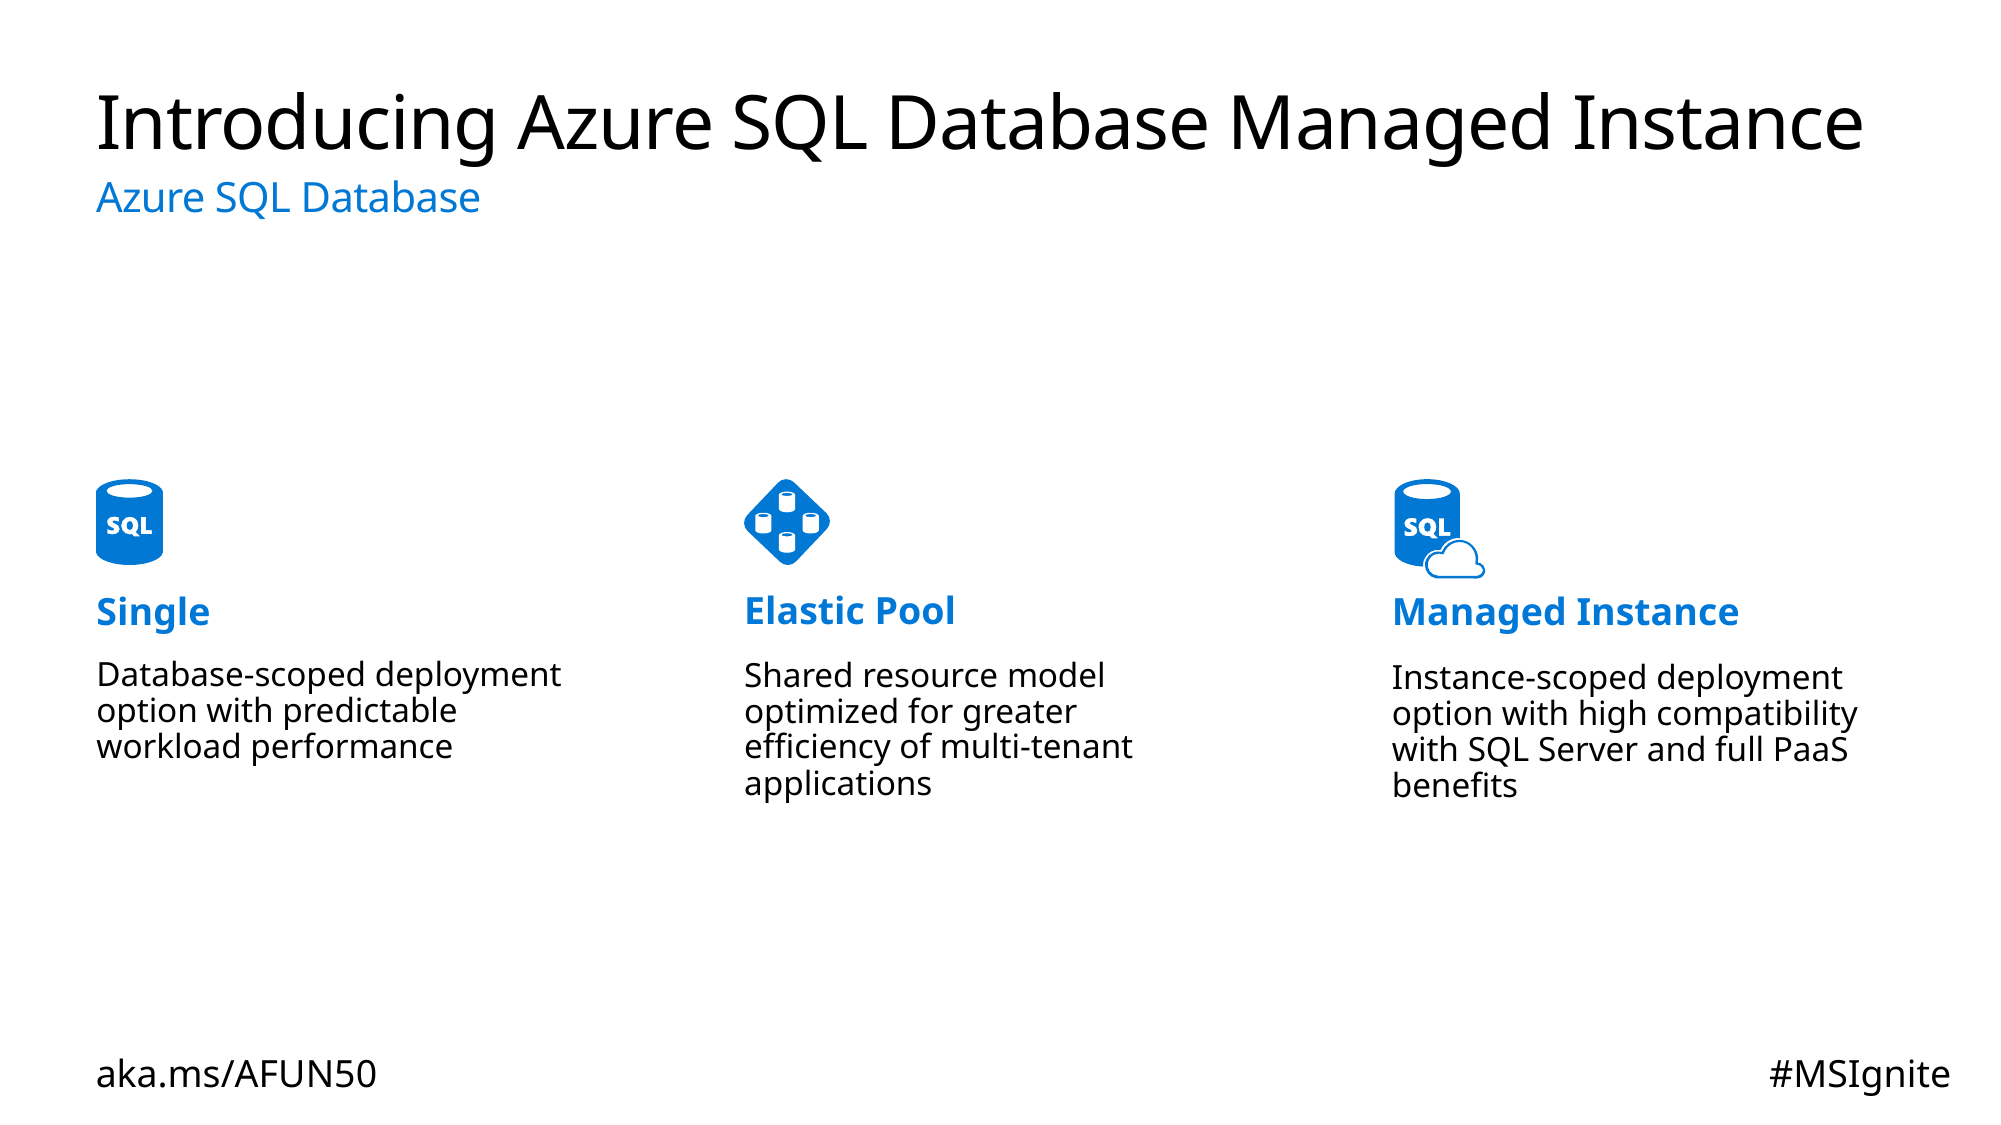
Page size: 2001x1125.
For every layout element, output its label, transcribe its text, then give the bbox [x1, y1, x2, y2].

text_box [1391, 478, 1905, 815]
title Introducing Azure SQL Database Managed Instance [96, 75, 1904, 166]
text_box Azure SQL Database [96, 170, 1957, 221]
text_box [743, 478, 1240, 776]
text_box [95, 478, 592, 776]
